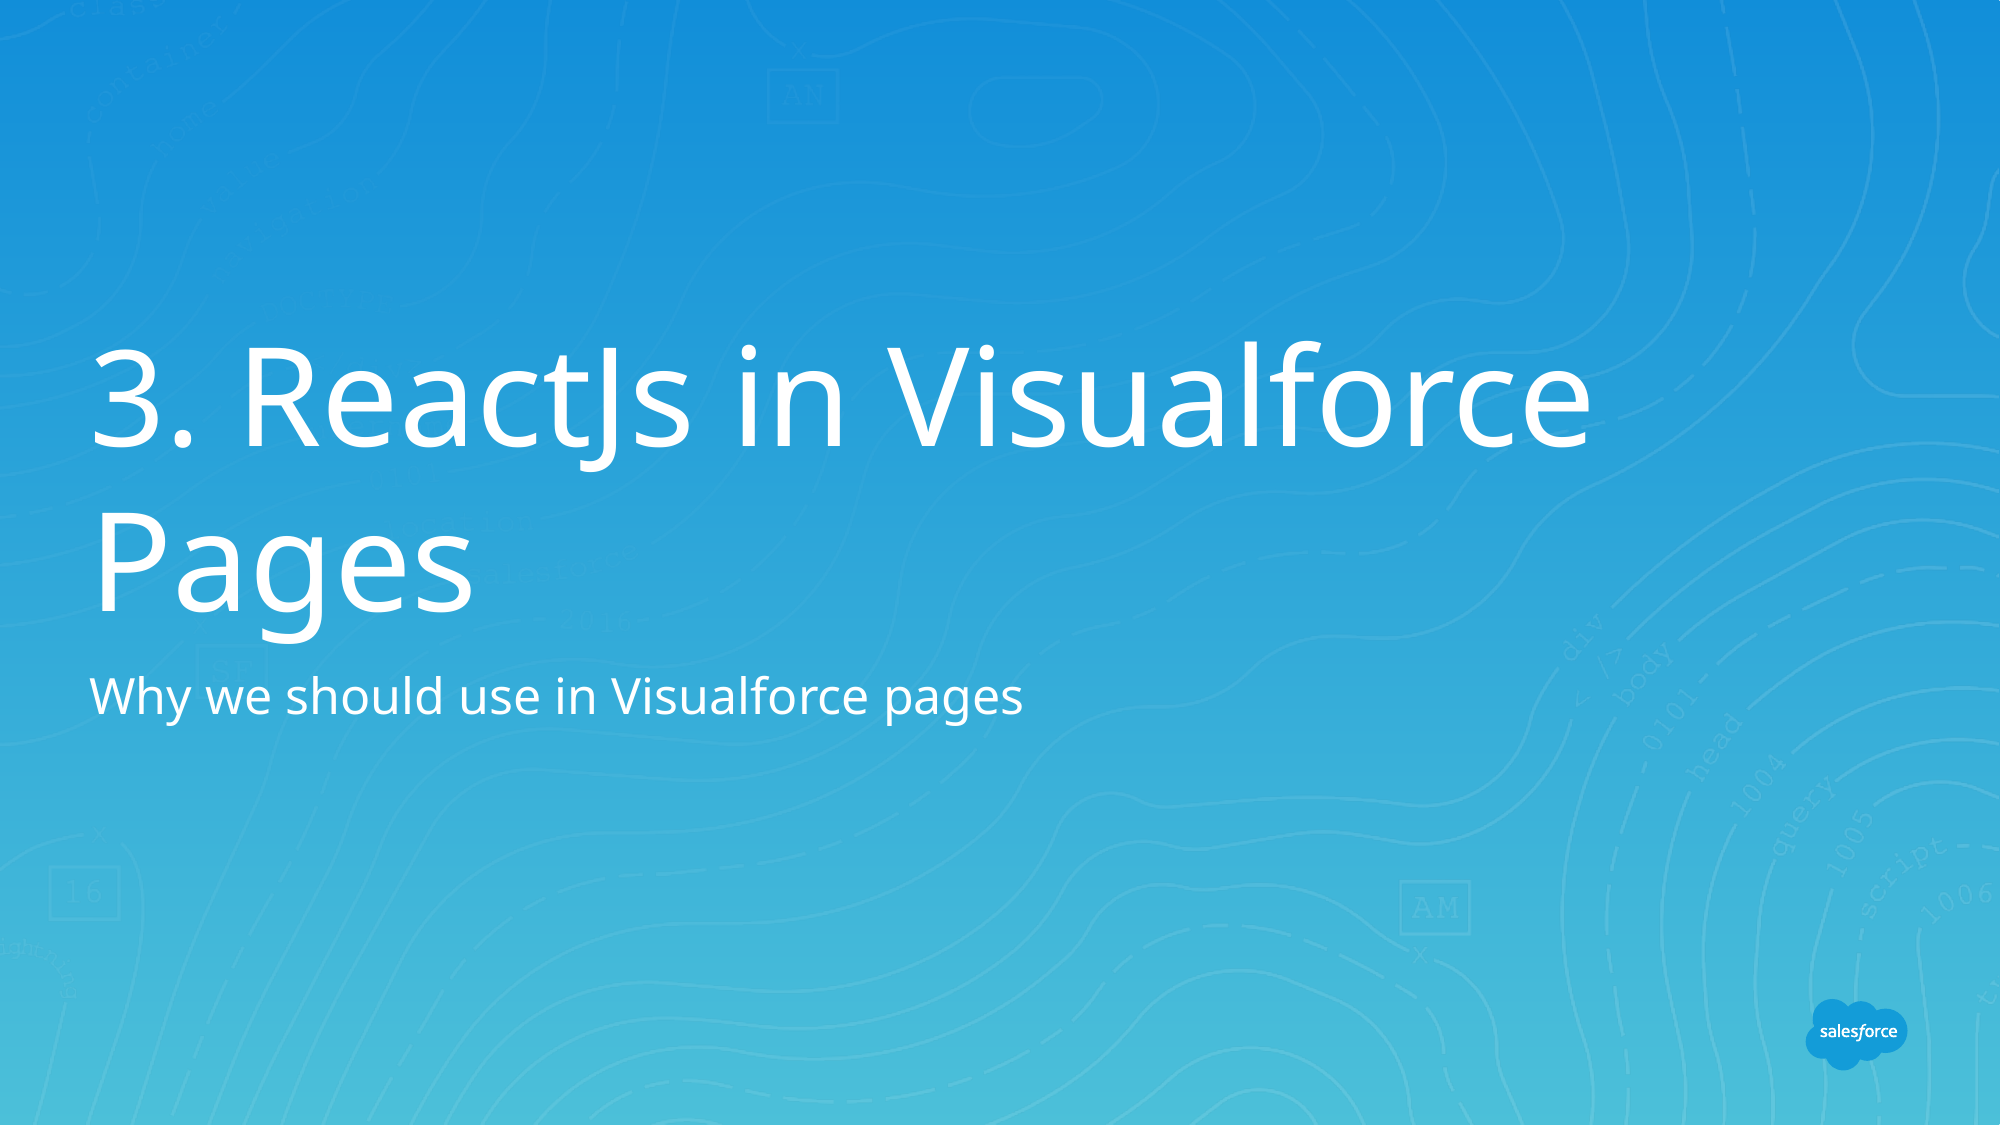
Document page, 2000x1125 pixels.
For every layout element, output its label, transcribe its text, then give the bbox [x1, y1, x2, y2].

title 3. ReactJs in Visualforce Pages [89, 311, 1910, 639]
list Why we should use in Visualforce pages [89, 664, 1912, 783]
picture [0, 0, 1999, 1125]
